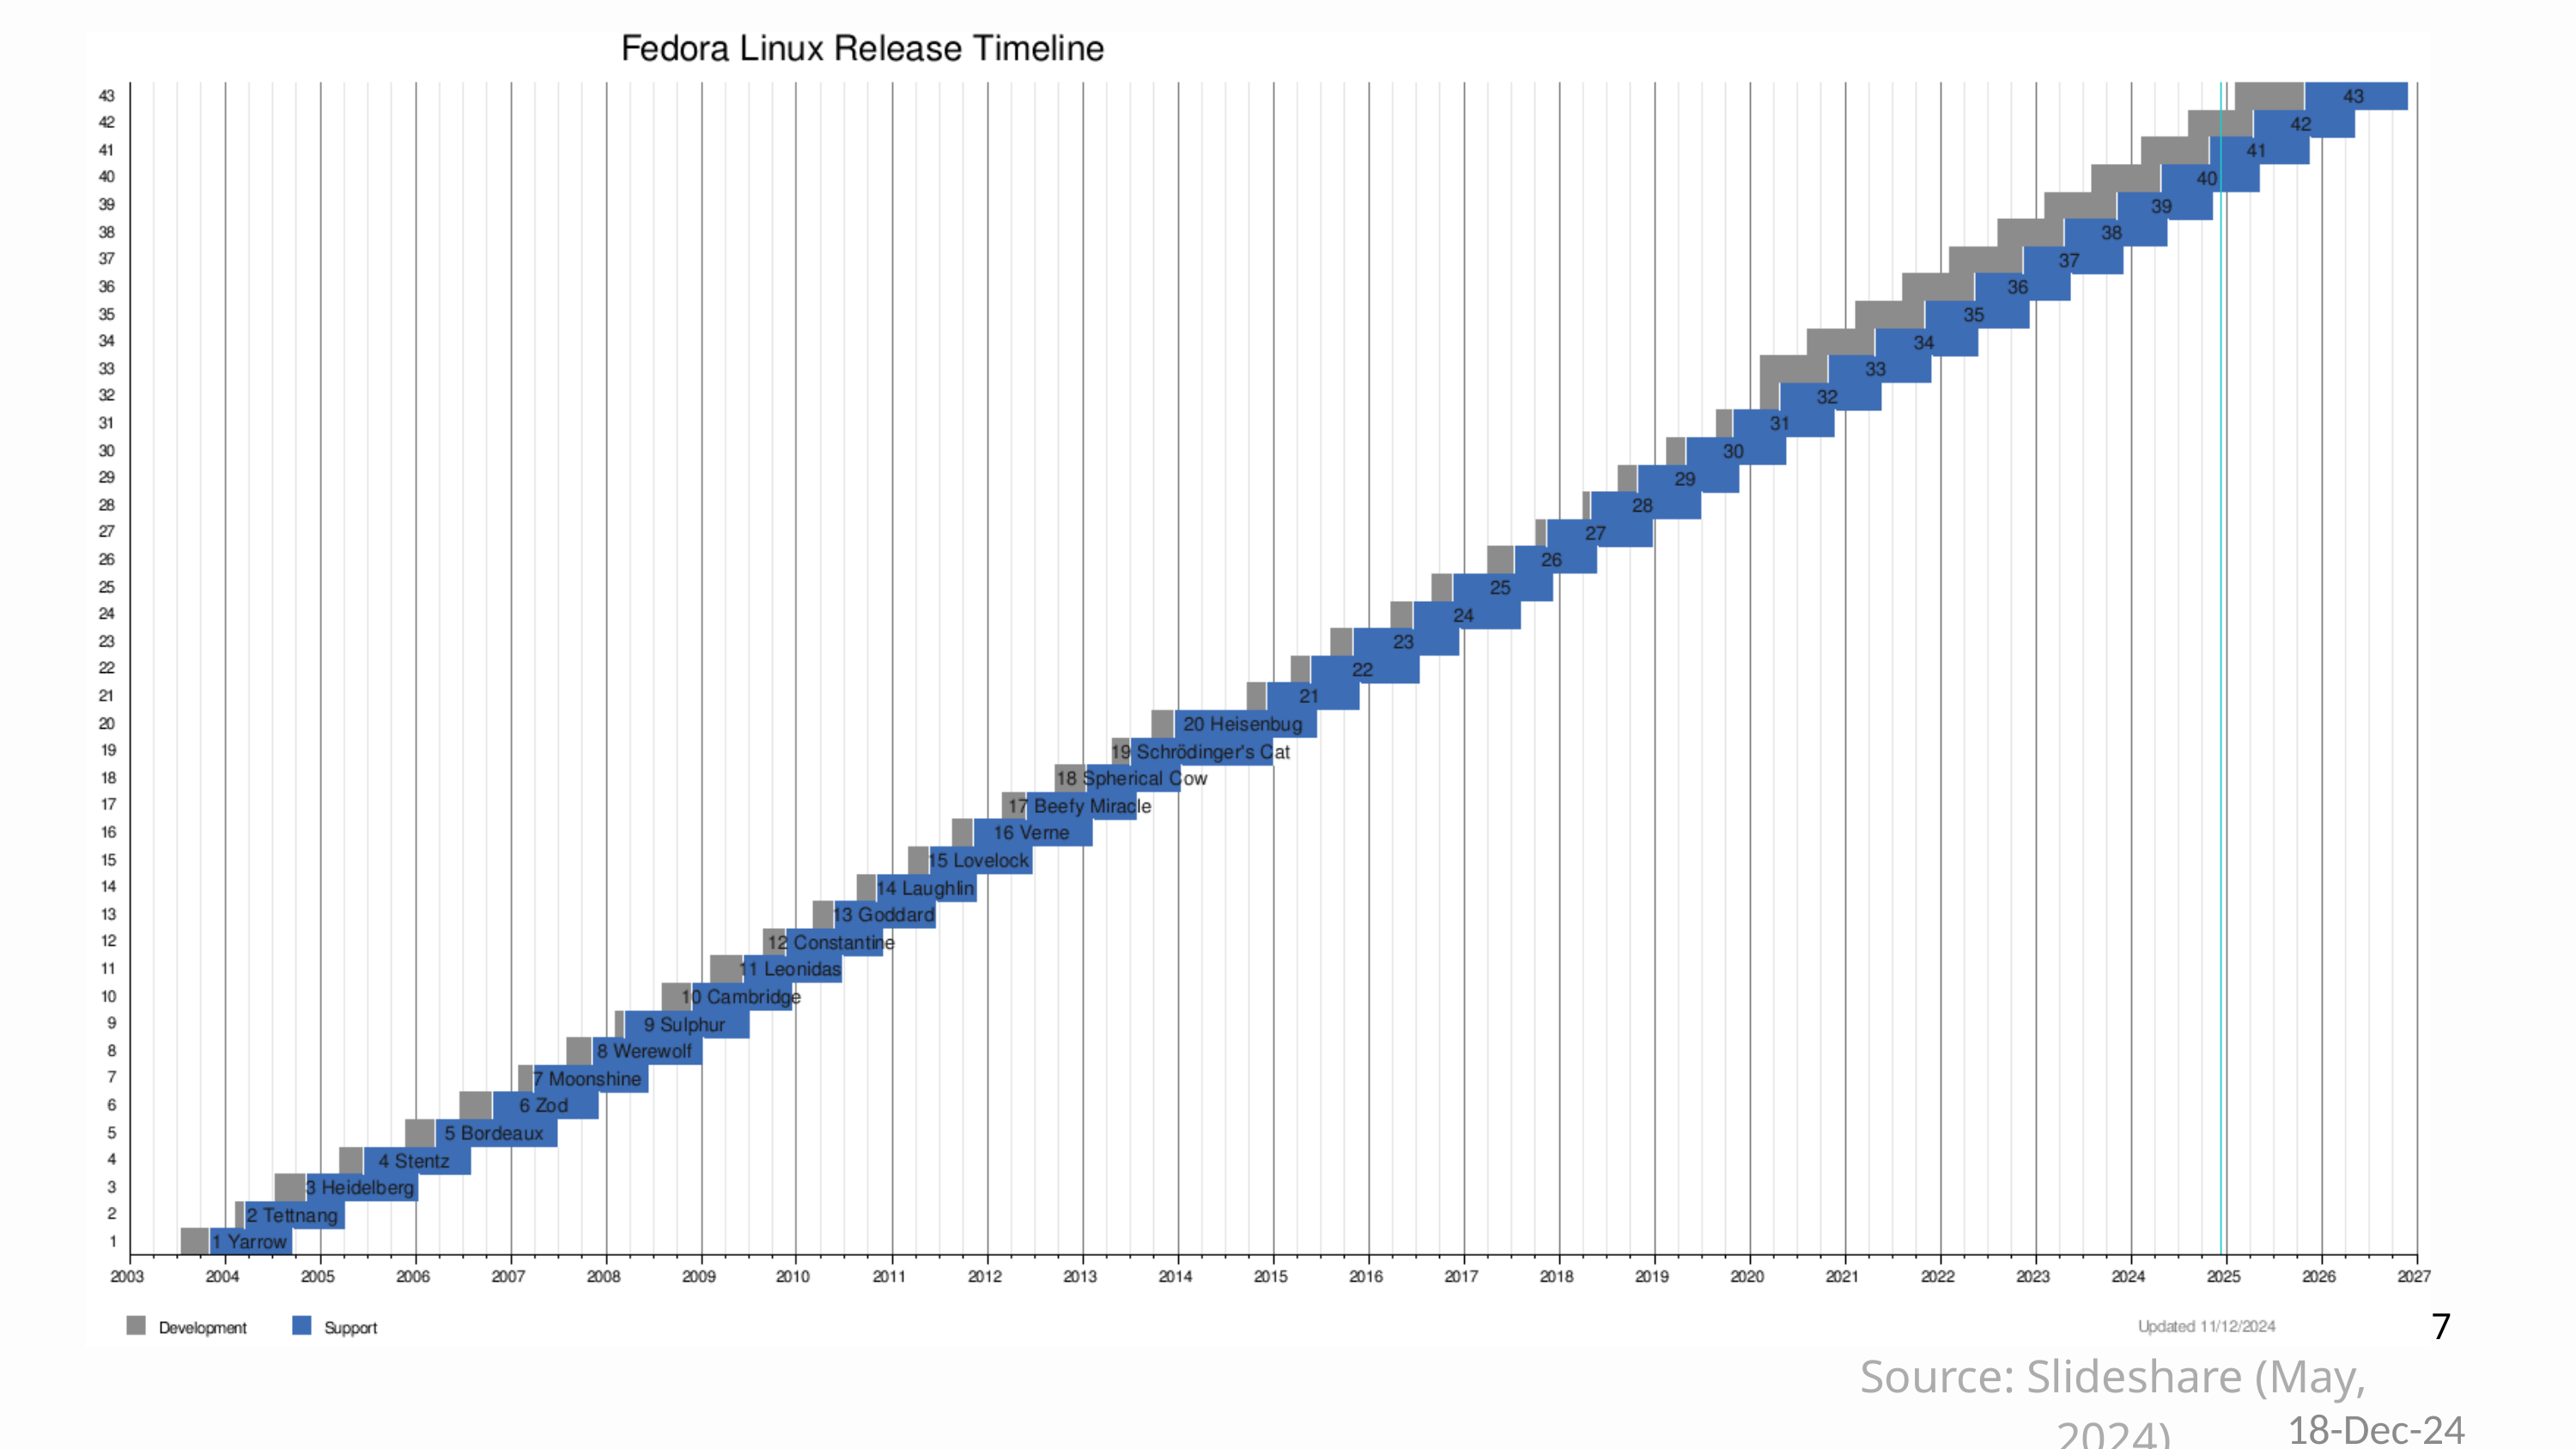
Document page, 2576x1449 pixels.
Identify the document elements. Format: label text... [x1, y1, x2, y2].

text_box 7 [2431, 1296, 2452, 1348]
text_box Source: Slideshare (May, 2024) [1796, 1339, 2432, 1449]
slide_number 18-Dec-24 [2274, 1401, 2575, 1449]
text_box [85, 33, 2432, 1347]
